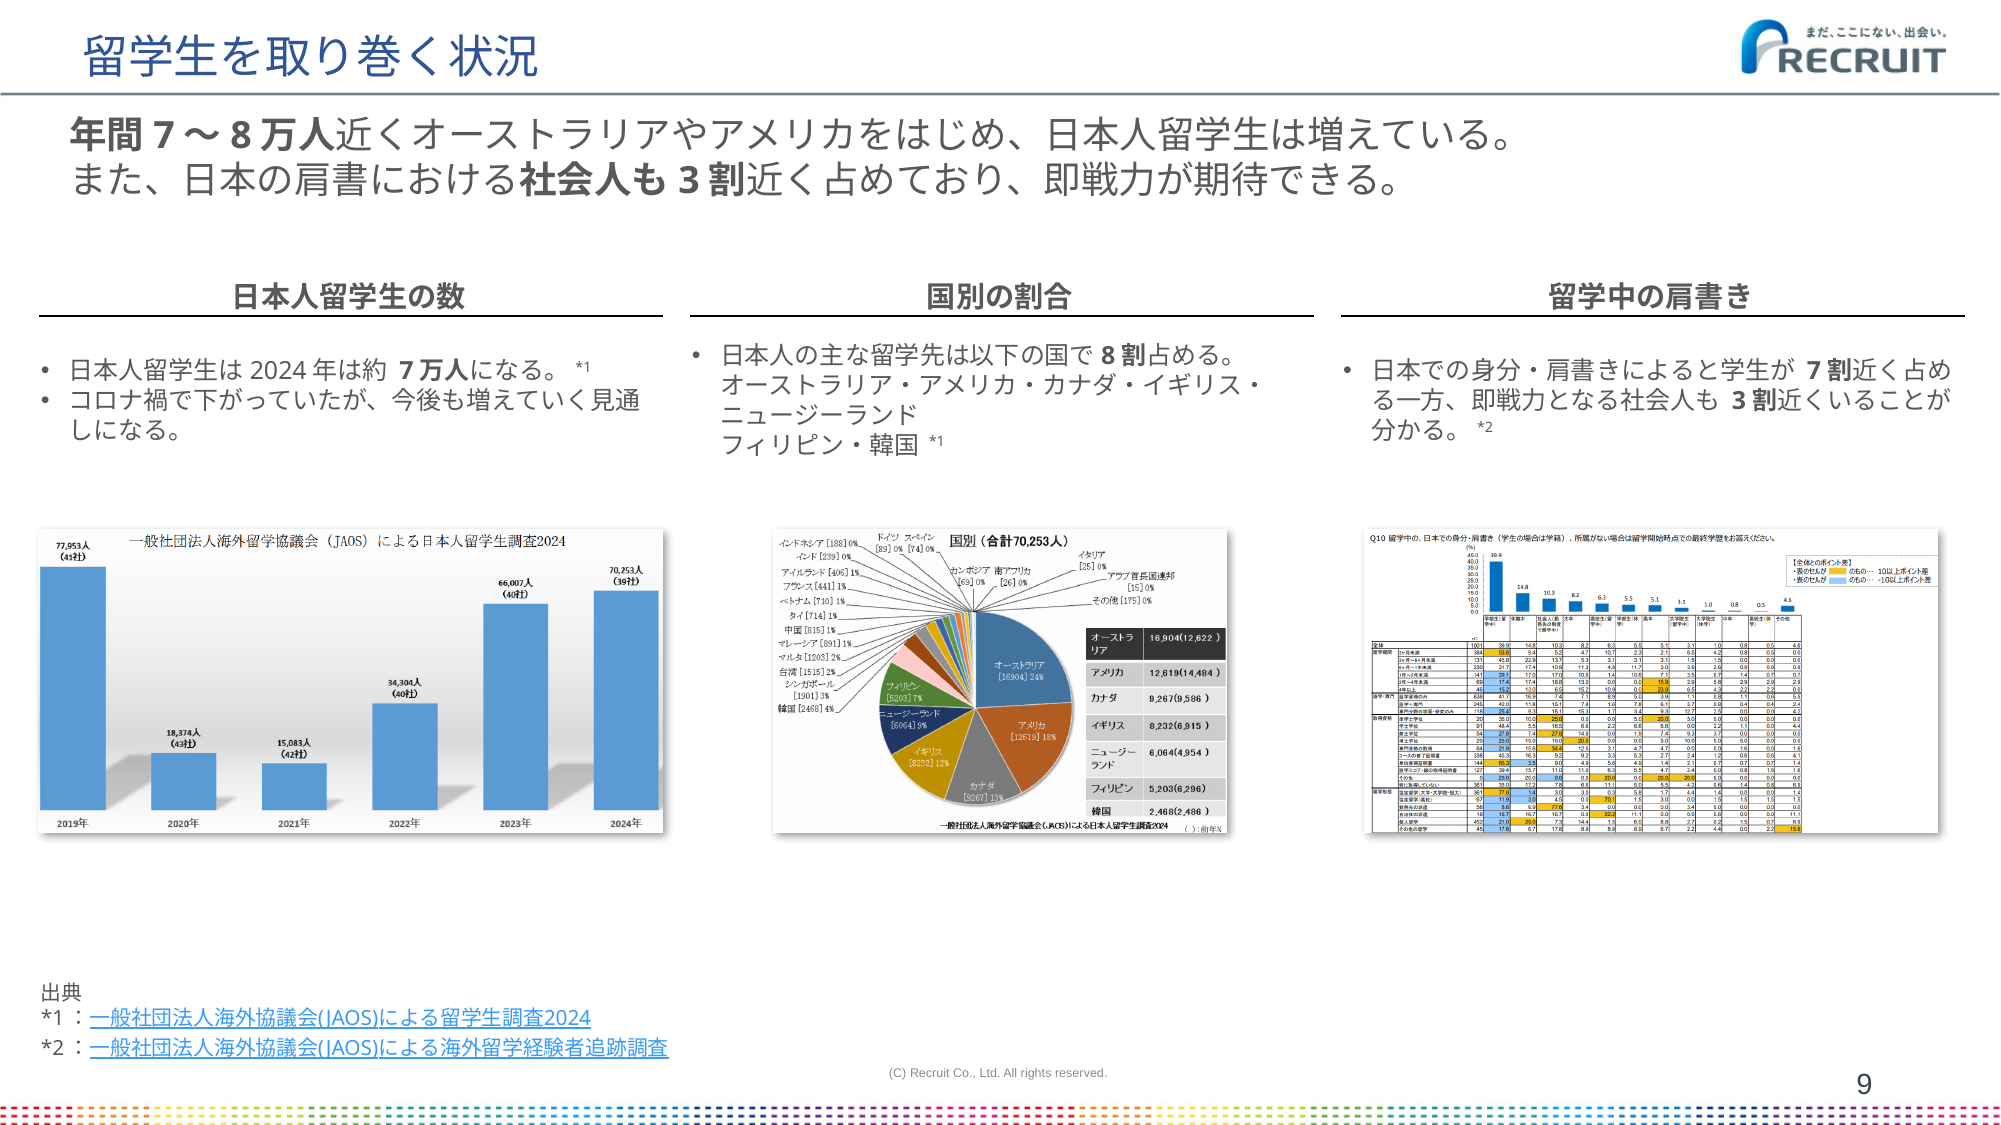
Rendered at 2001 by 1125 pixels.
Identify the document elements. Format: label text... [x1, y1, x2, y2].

footer (C) Recruit Co., Ltd. All rights reserved. [710, 1042, 1338, 1103]
picture [0, 0, 2000, 1125]
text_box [38, 271, 663, 322]
title 留学生を取り巻く状況 [67, 6, 1912, 103]
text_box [1341, 271, 1965, 322]
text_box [690, 271, 1314, 322]
text_box 出典 *1：一般社団法人海外協議会(JAOS)による留学生調査2024 *2：一般社団法人海外協議会(JAOS)による海外留学経験者追跡調査 [34, 941, 710, 1103]
text_box 日本人留学生は2024年は約 7万人になる。*1 コロナ禍で下がっていたが、今後も増えていく見通しになる。 [34, 327, 663, 472]
text_box 日本人の主な留学先は以下の国で8割占める。 オーストラリア・アメリカ・カナダ・イギリス・ニュージーランド フィリピン・韓国 *1 [685, 327, 1314, 472]
text_box 日本での身分・肩書きによると学生が 7割近く占める一方、即戦力となる社会人も 3割近くいることが分かる。*2 [1337, 327, 1965, 472]
text_box 年間7～8万人近くオーストラリアやアメリカをはじめ、日本人留学生は増えている。 また、日本の肩書における社会人も3割近く占めており、即戦力が期待できる。 [53, 103, 1947, 272]
